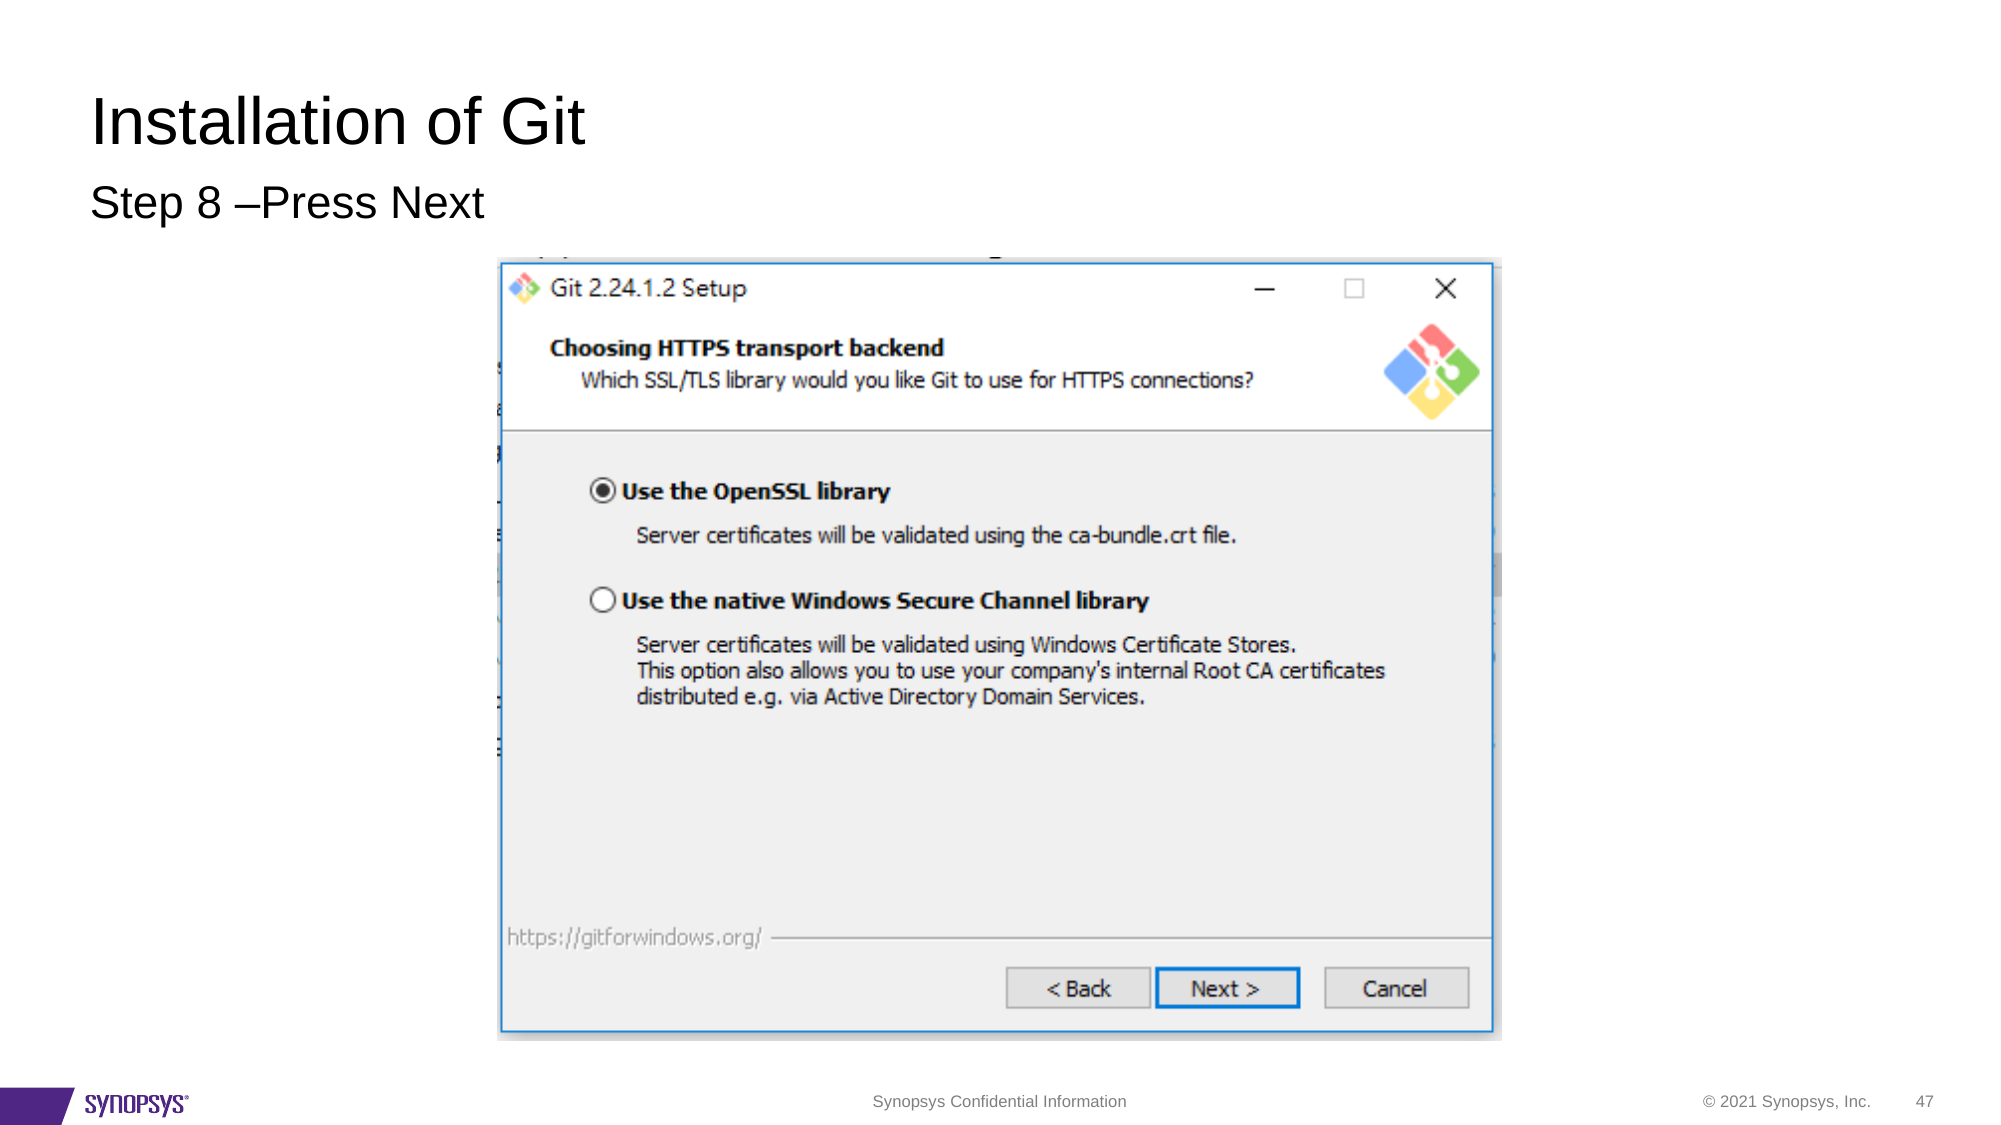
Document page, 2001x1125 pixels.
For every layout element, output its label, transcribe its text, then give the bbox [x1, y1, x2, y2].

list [497, 257, 1502, 1041]
list Step 8 –Press Next [74, 164, 1925, 225]
title Installation of Git [75, 0, 1926, 165]
